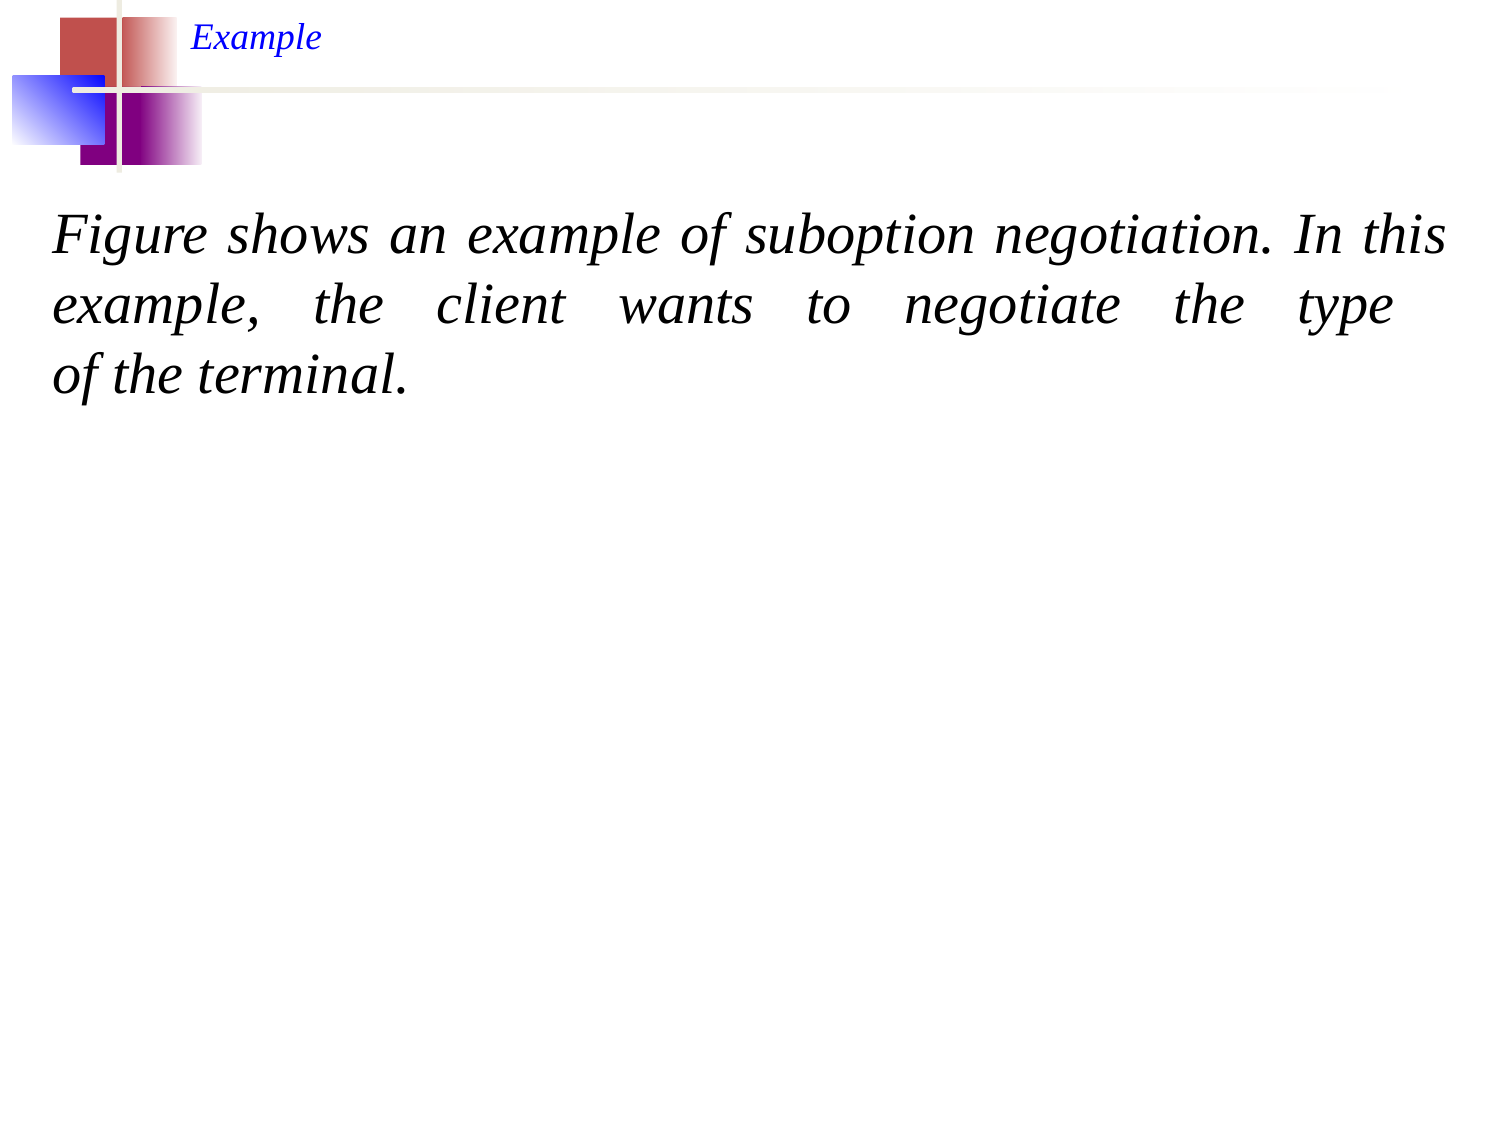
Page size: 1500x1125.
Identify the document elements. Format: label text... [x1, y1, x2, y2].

text_box [122, 93, 141, 165]
text_box [141, 93, 202, 165]
text_box Figure shows an example of suboption negotiation. In this example, the client wants to negotiate the type of the terminal. [37, 187, 1463, 413]
text_box Example [176, 4, 338, 65]
text_box [116, 0, 122, 87]
text_box [12, 75, 105, 145]
text_box [60, 17, 116, 86]
text_box [122, 17, 177, 86]
text_box [116, 93, 122, 173]
text_box [72, 87, 1423, 93]
text_box [80, 93, 116, 165]
